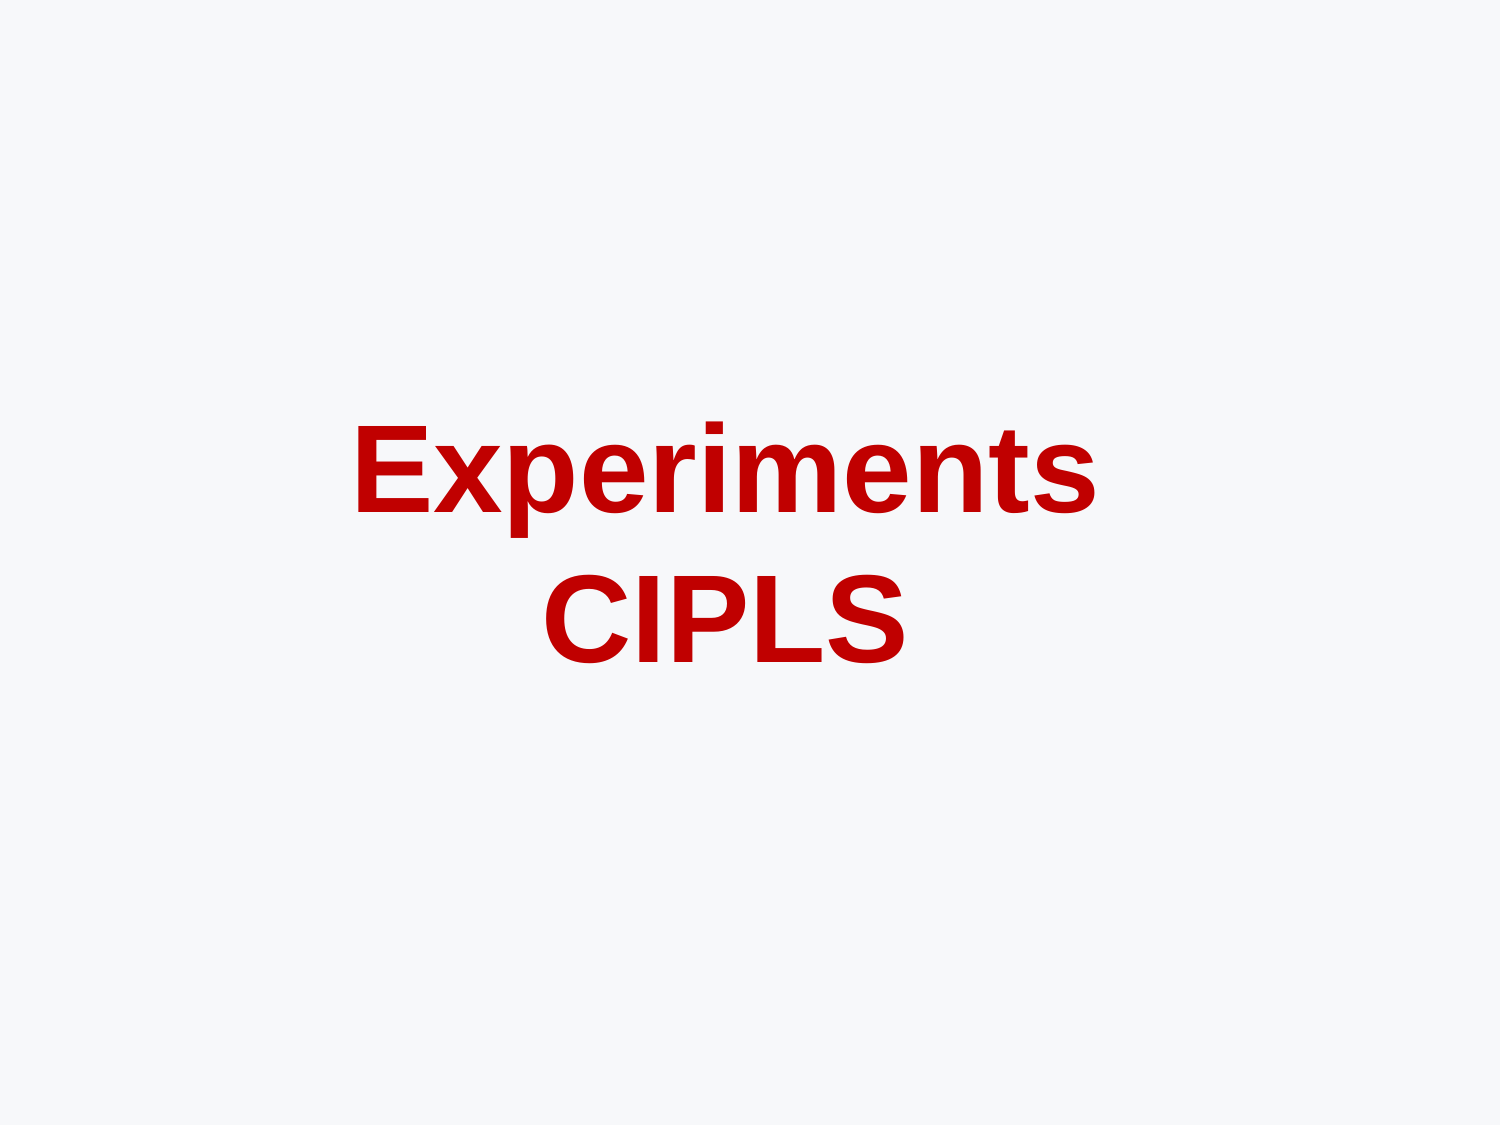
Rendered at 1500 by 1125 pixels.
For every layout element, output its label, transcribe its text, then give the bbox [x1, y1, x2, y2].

title Experiments CIPLS [18, 385, 1433, 690]
